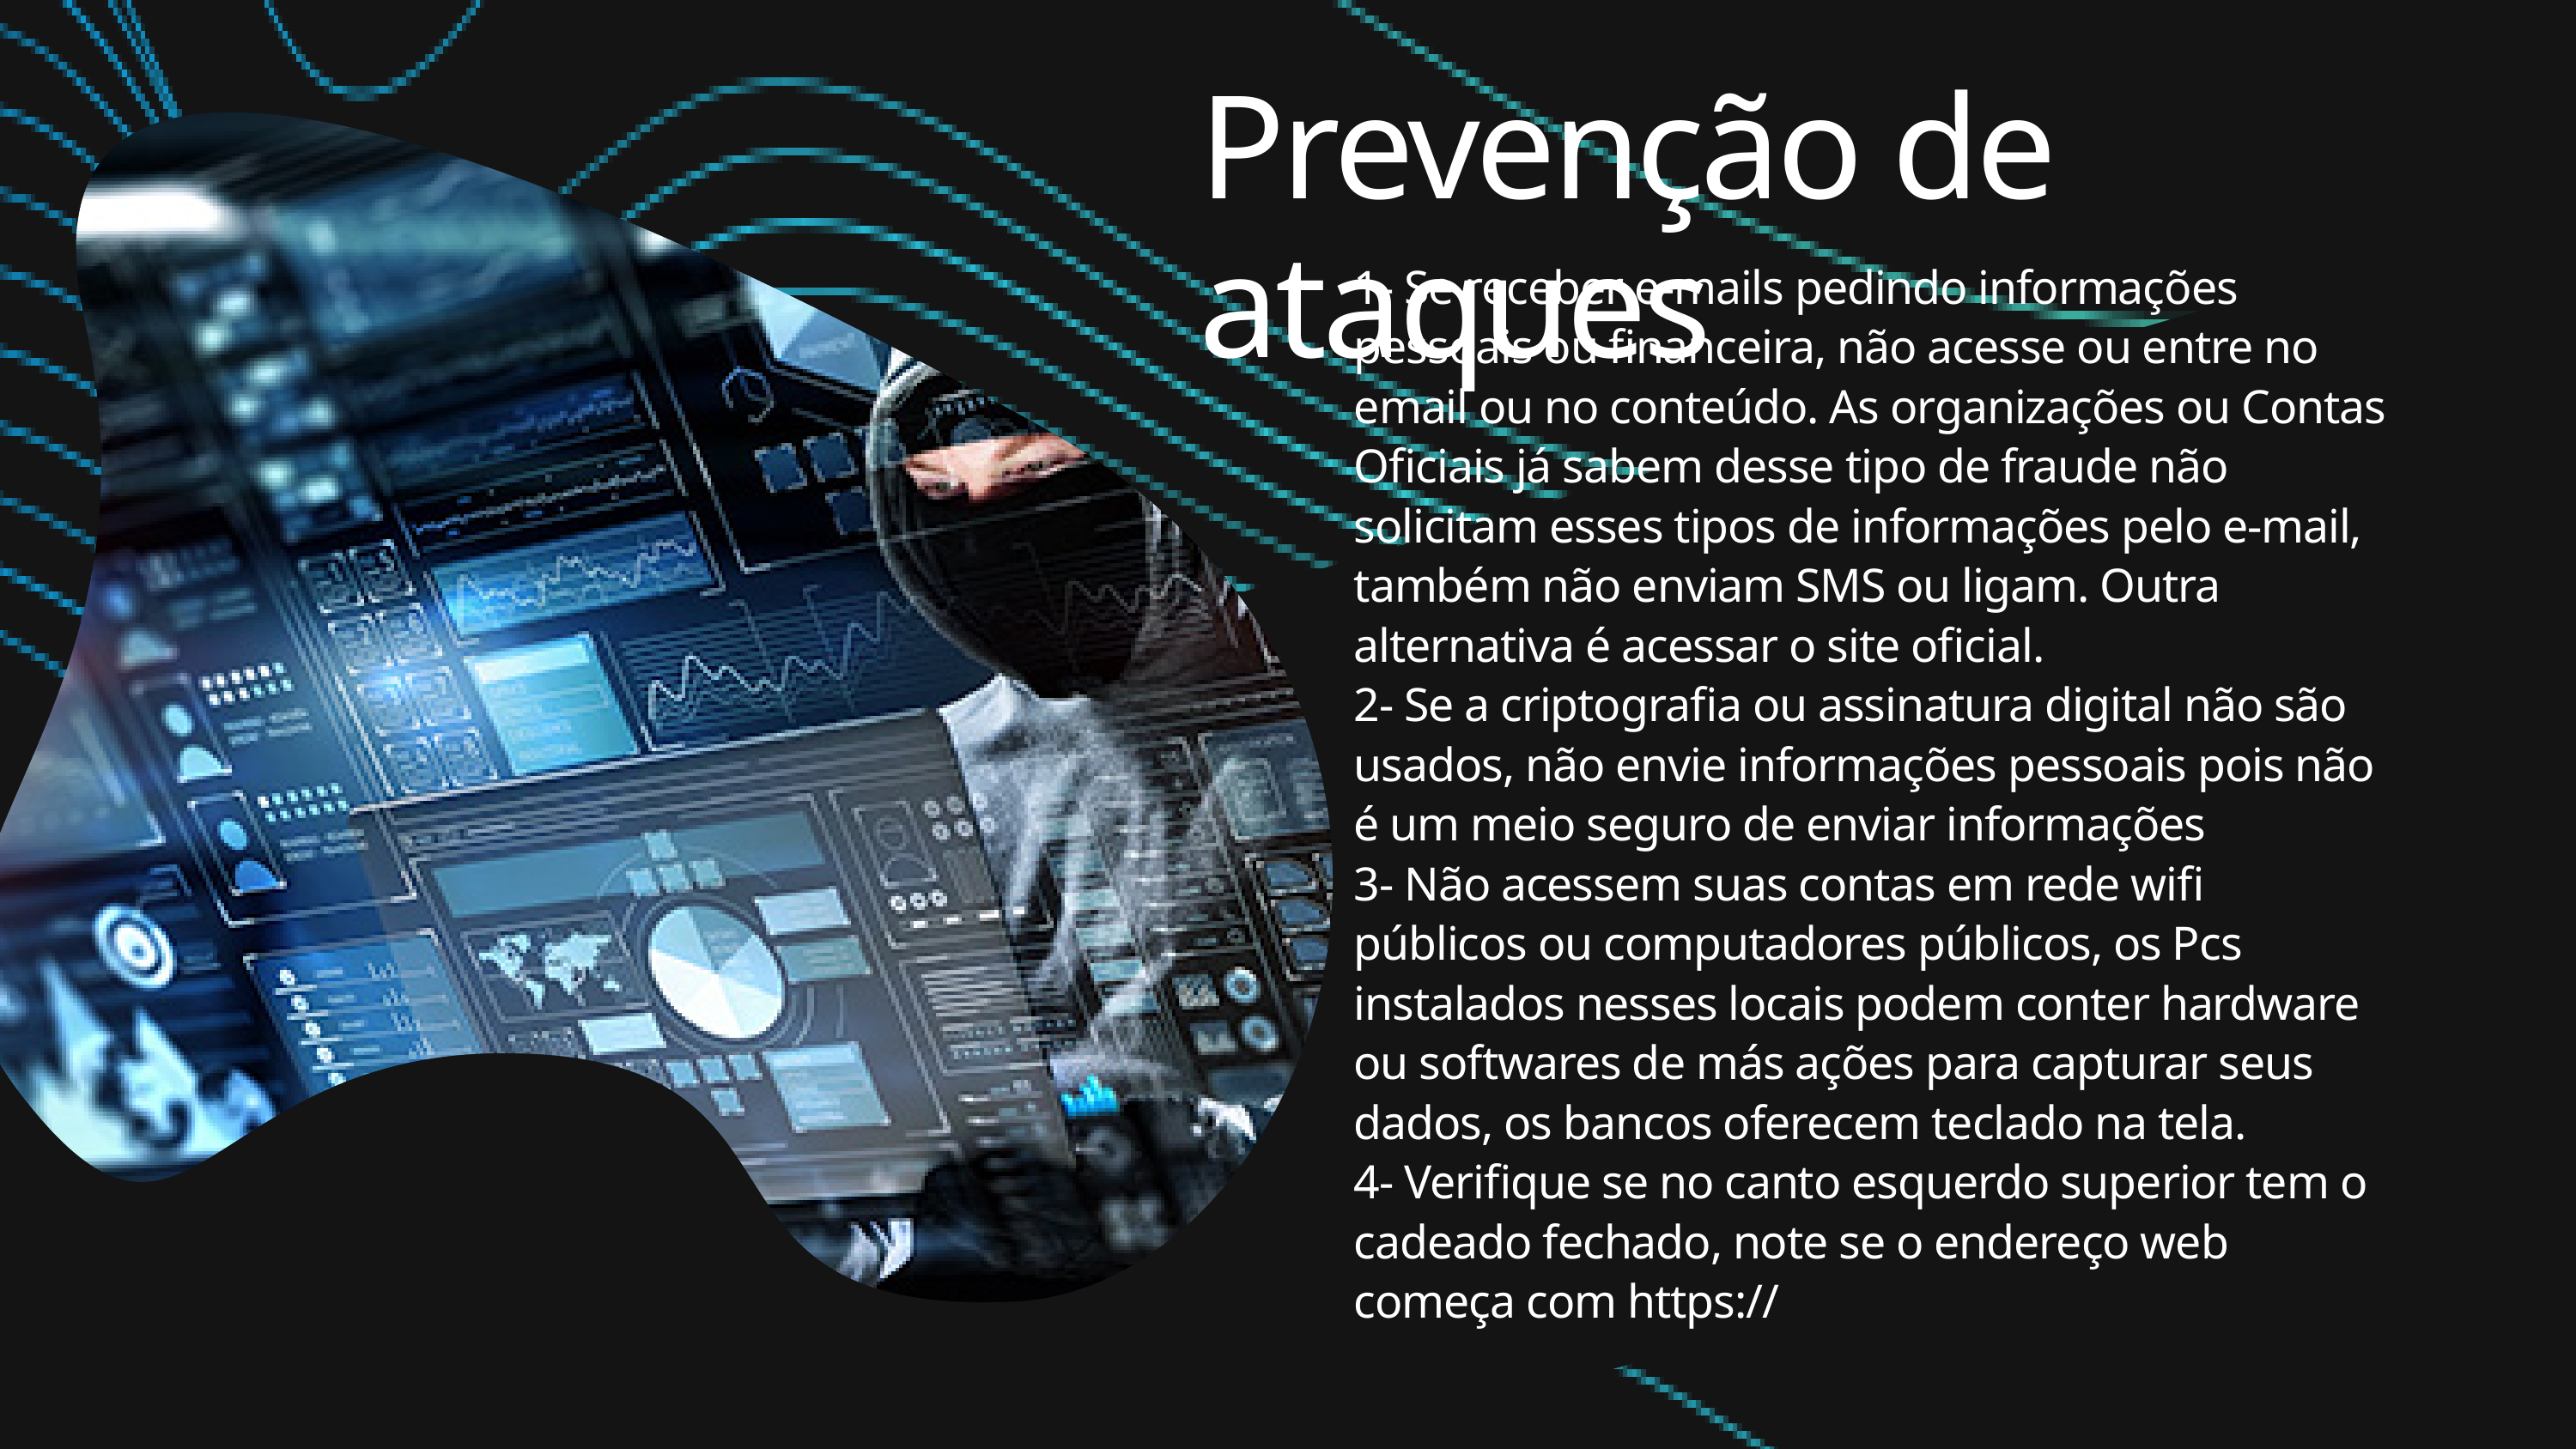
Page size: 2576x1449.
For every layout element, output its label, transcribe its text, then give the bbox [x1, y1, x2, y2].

text_box Prevenção de ataques [1199, 69, 2543, 387]
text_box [0, 110, 1334, 1304]
text_box [1338, 387, 1353, 564]
text_box 1- Se receber e-mails pedindo informações pessoais ou financeira, não acesse ou entre no email ou no conteúdo. As organizações ou Contas Oficiais já sabem desse tipo de fraude não solicitam esses tipos de informações pelo e-mail, também não enviam SMS ou ligam. Outra alternativa é acessar o site oficial. 2- Se a criptografia ou assinatura digital não são usados, não envie informações pessoais pois não é um meio seguro de enviar informações 3- Não acessem suas contas em rede wifi públicos ou computadores públicos, os Pcs instalados nesses locais podem conter hardware ou softwares de más ações para capturar seus dados, os bancos oferecem teclado na tela. 4- Verifique se no canto esquerdo superior tem o cadeado fechado, note se o endereço web começa com https:// [1353, 387, 2388, 1328]
text_box [0, 0, 2333, 108]
text_box [1340, 1086, 2576, 1449]
